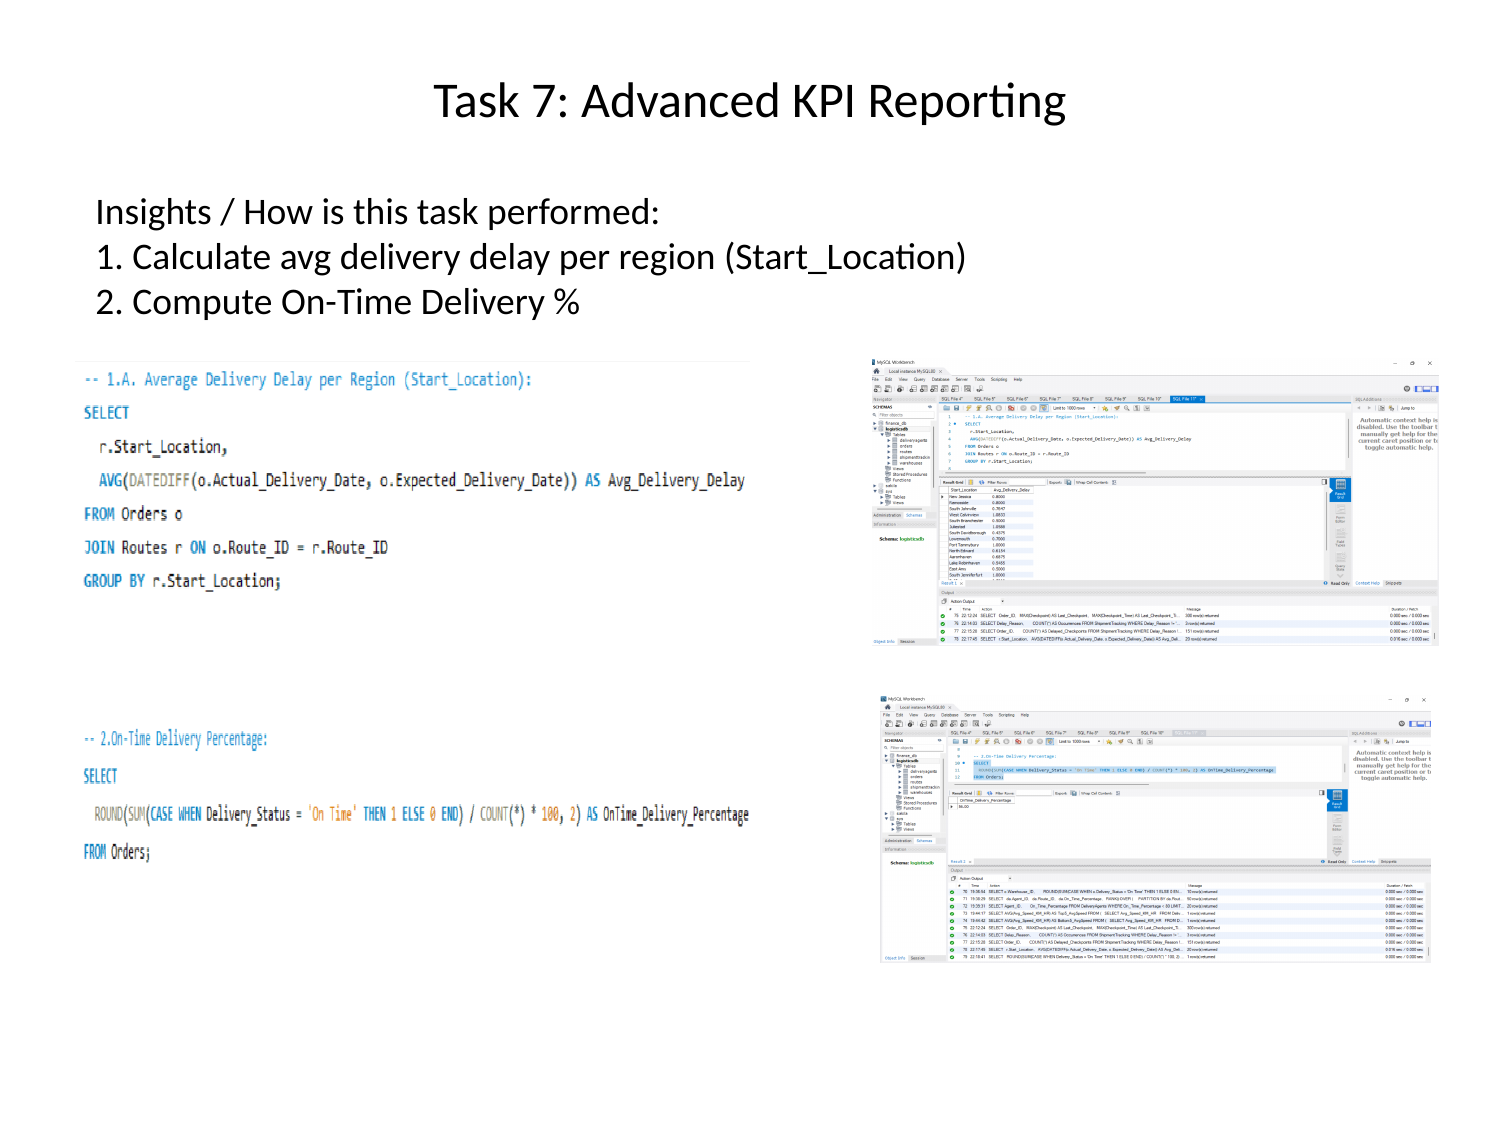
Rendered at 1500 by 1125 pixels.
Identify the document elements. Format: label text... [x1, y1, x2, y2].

picture [880, 695, 1431, 963]
picture [872, 358, 1439, 647]
text_box Insights / How is this task performed: 1. Calculate avg delivery delay per region (Start_Location) 2. Compute On-Time Delivery % [80, 179, 983, 330]
picture [74, 360, 751, 607]
title Task 7: Advanced KPI Reporting [75, 45, 1425, 150]
picture [79, 721, 751, 891]
